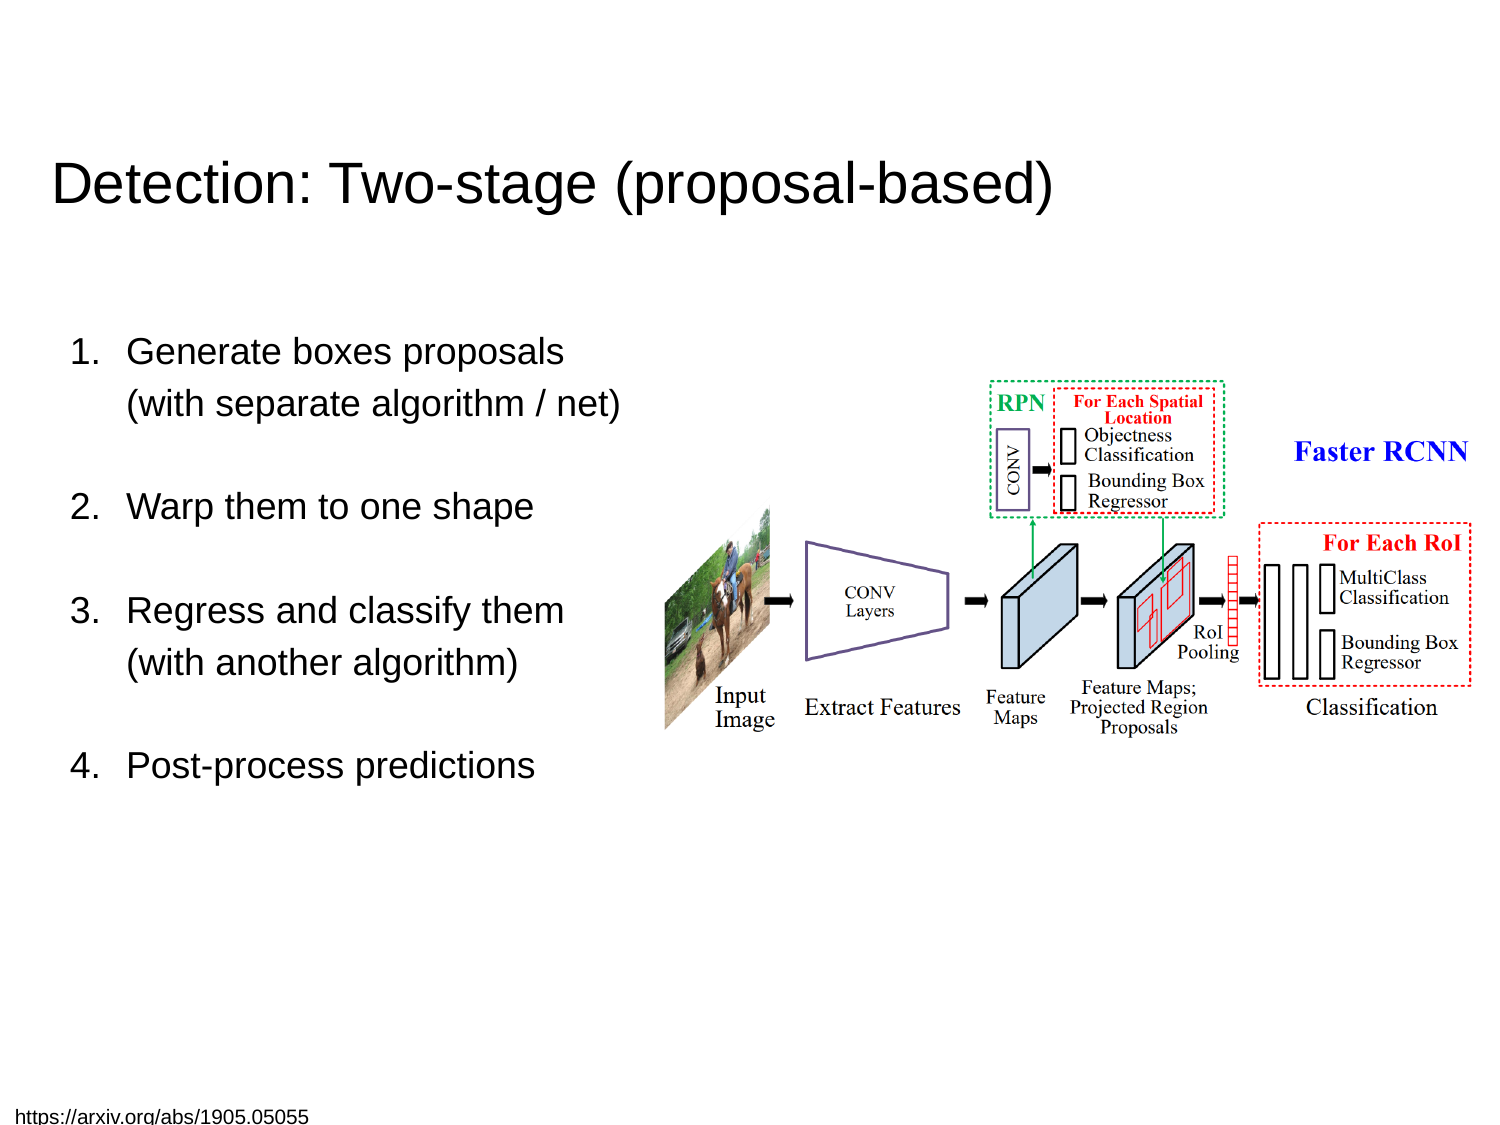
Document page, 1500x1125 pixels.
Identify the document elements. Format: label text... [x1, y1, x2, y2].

text_box https://arxiv.org/abs/1905.05055 [0, 1083, 431, 1125]
title Detection: Two-stage (proposal-based) [51, 129, 1449, 297]
picture [656, 374, 1500, 751]
list Generate boxes proposals (with separate algorithm / net) Warp them to one shape Regress and classify them (with another algorithm) Post-process predictions [51, 305, 759, 1053]
